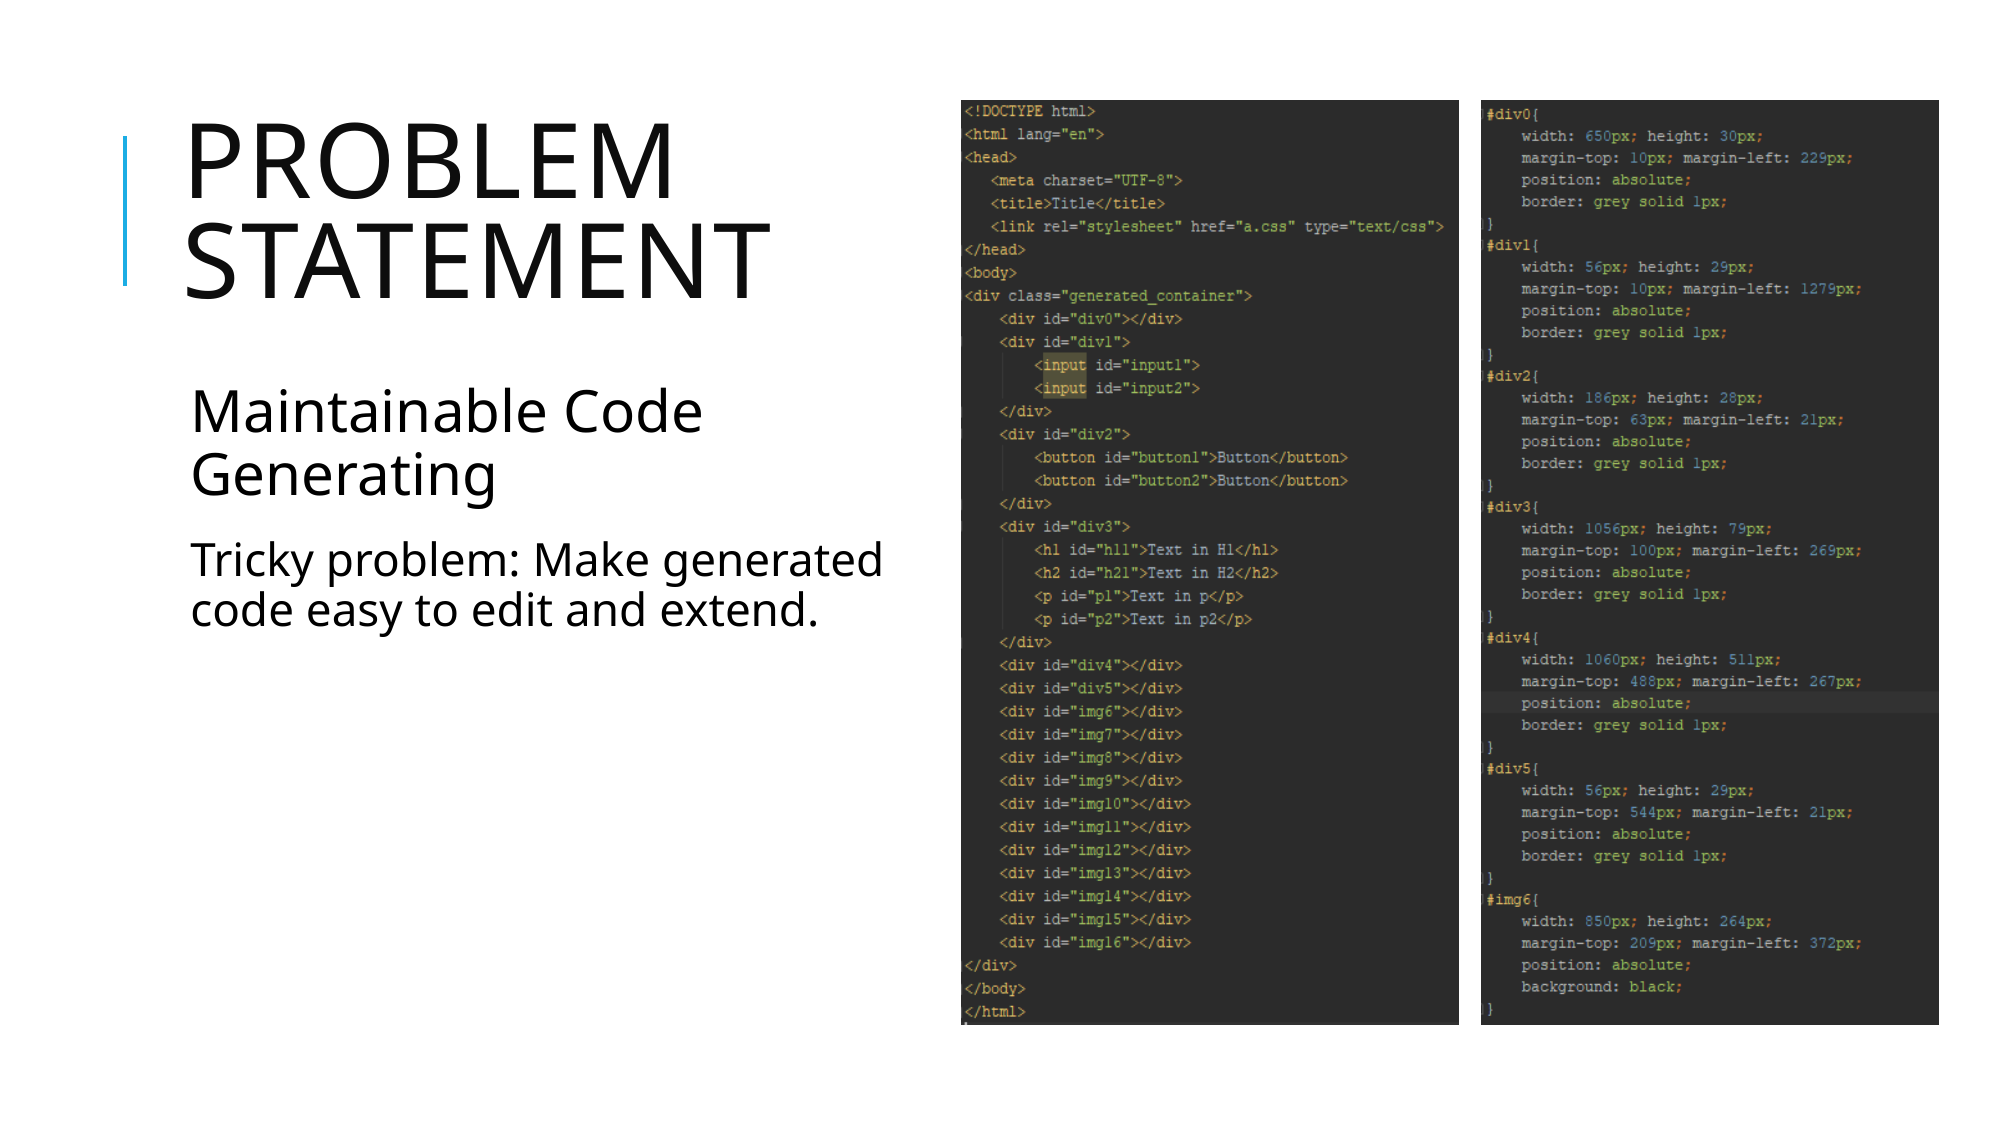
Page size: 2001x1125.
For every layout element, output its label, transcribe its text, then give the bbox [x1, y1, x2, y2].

picture [1480, 100, 1939, 1025]
title Problem Statement [168, 96, 919, 342]
list Maintainable Code Generating Tricky problem: Make generated code easy to edit and extend. [168, 375, 939, 1020]
picture [961, 100, 1459, 1025]
